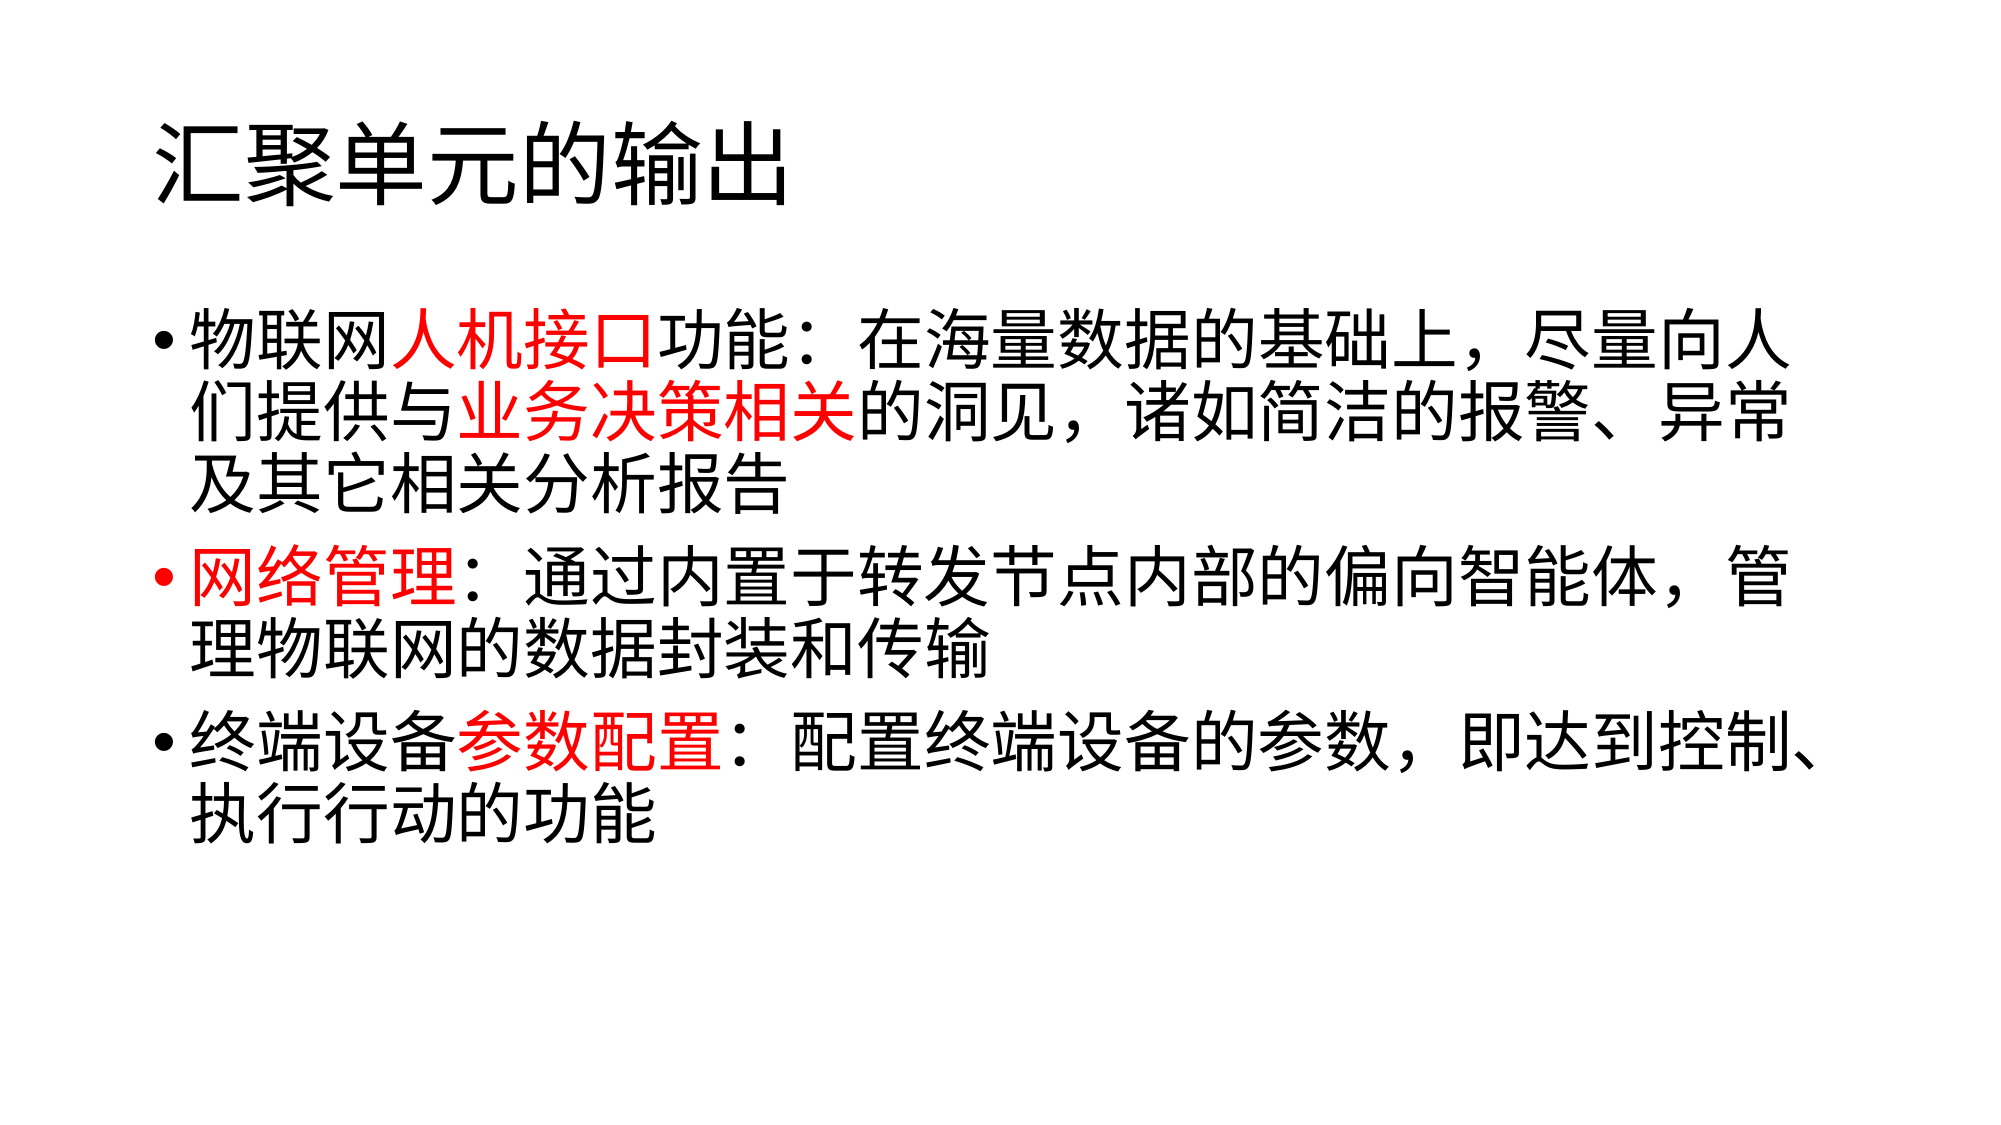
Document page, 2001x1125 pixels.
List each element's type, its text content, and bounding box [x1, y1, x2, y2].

title 汇聚单元的输出 [137, 59, 1863, 278]
list 物联网人机接口功能：在海量数据的基础上，尽量向人们提供与业务决策相关的洞见，诸如简洁的报警、异常及其它相关分析报告 网络管理：通过内置于转发节点内部的偏向智能体，管理物联网的数据封装和传输 终端设备参数配置：配置终端设备的参数，即达到控制、执行行动的功能 [137, 299, 1863, 1014]
